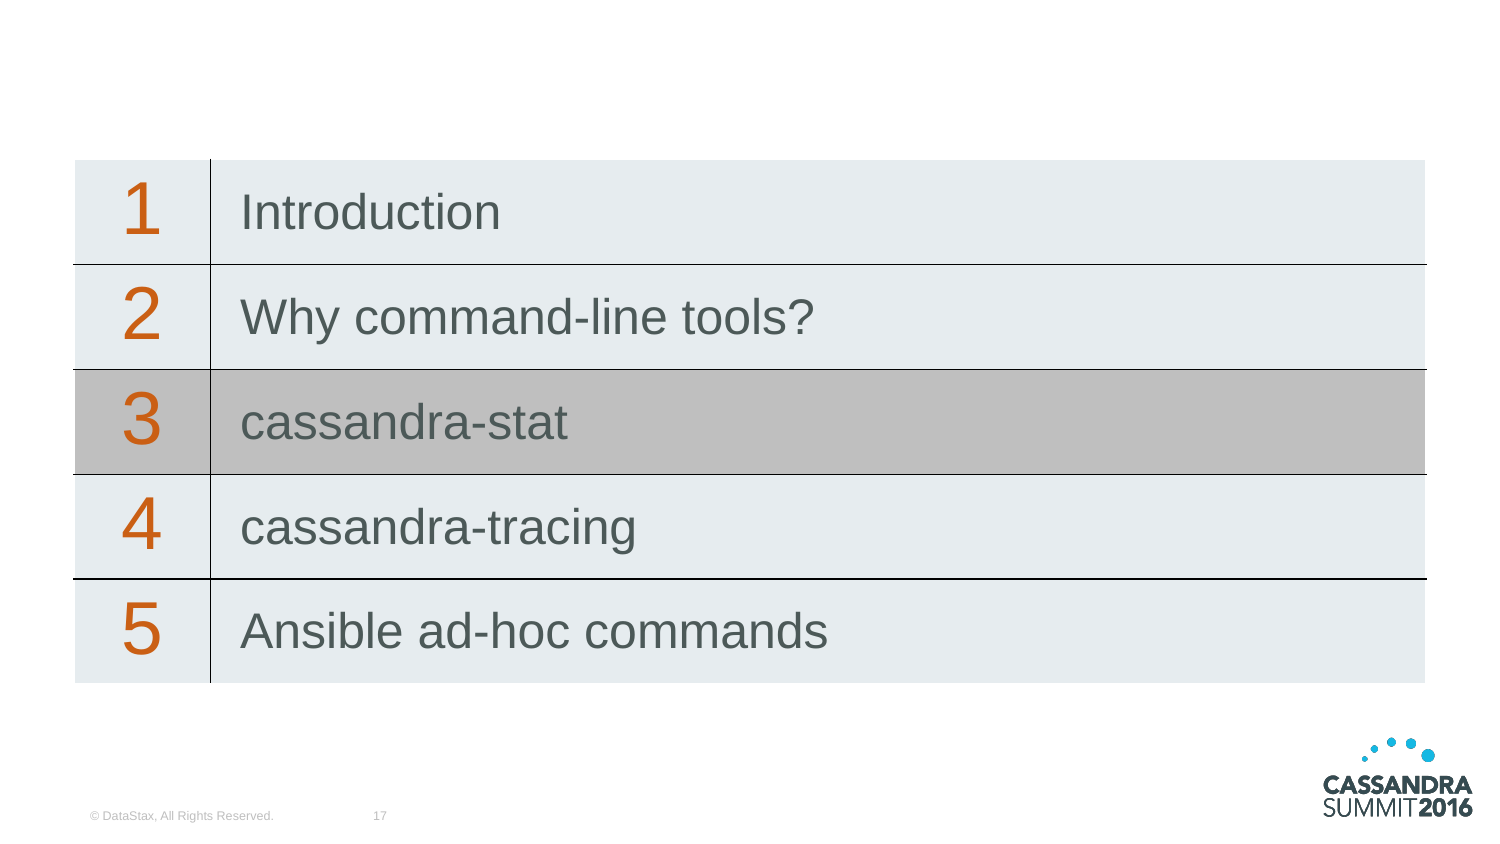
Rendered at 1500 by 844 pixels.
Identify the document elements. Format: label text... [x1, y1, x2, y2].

picture [1320, 734, 1475, 819]
slide_number ‹#› [346, 793, 414, 839]
table_cell 3 [75, 370, 210, 474]
table_cell 2 [75, 265, 210, 369]
table_header 1 [75, 160, 210, 264]
table_cell 5 [75, 580, 210, 683]
table_cell cassandra-tracing [211, 475, 1425, 578]
table_cell Ansible ad-hoc commands [211, 580, 1425, 683]
table_header Introduction [211, 160, 1425, 264]
table_cell 4 [75, 475, 210, 578]
table_cell cassandra-stat [211, 370, 1425, 474]
footer © DataStax, All Rights Reserved. [75, 793, 337, 839]
table_cell Why command-line tools? [211, 265, 1425, 369]
